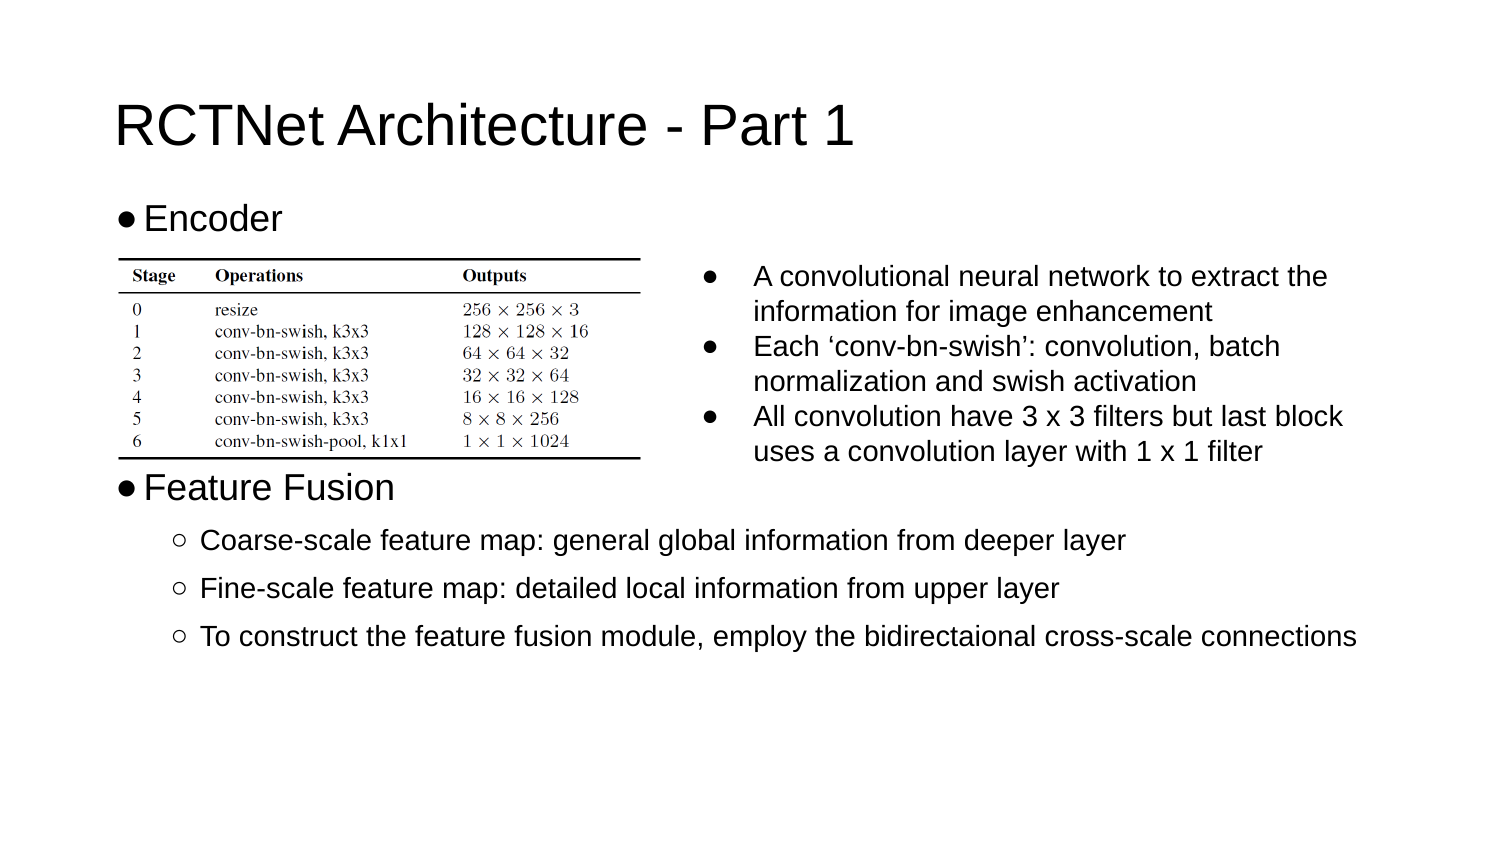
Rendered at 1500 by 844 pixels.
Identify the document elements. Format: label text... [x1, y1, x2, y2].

text_box A convolutional neural network to extract the information for image enhancement Each ‘conv-bn-swish’: convolution, batch normalization and swish activation All convolution have 3 x 3 filters but last block uses a convolution layer with 1 x 1 filter [663, 242, 1368, 518]
picture [112, 251, 652, 465]
title RCTNet Architecture - Part 1 [103, 44, 1397, 193]
list Encoder Feature Fusion Coarse-scale feature map: general global information from deeper layer Fine-scale feature map: detailed local information from upper layer To construct the feature fusion module, employ the bidirectaional cross-scale connections [103, 193, 1397, 758]
